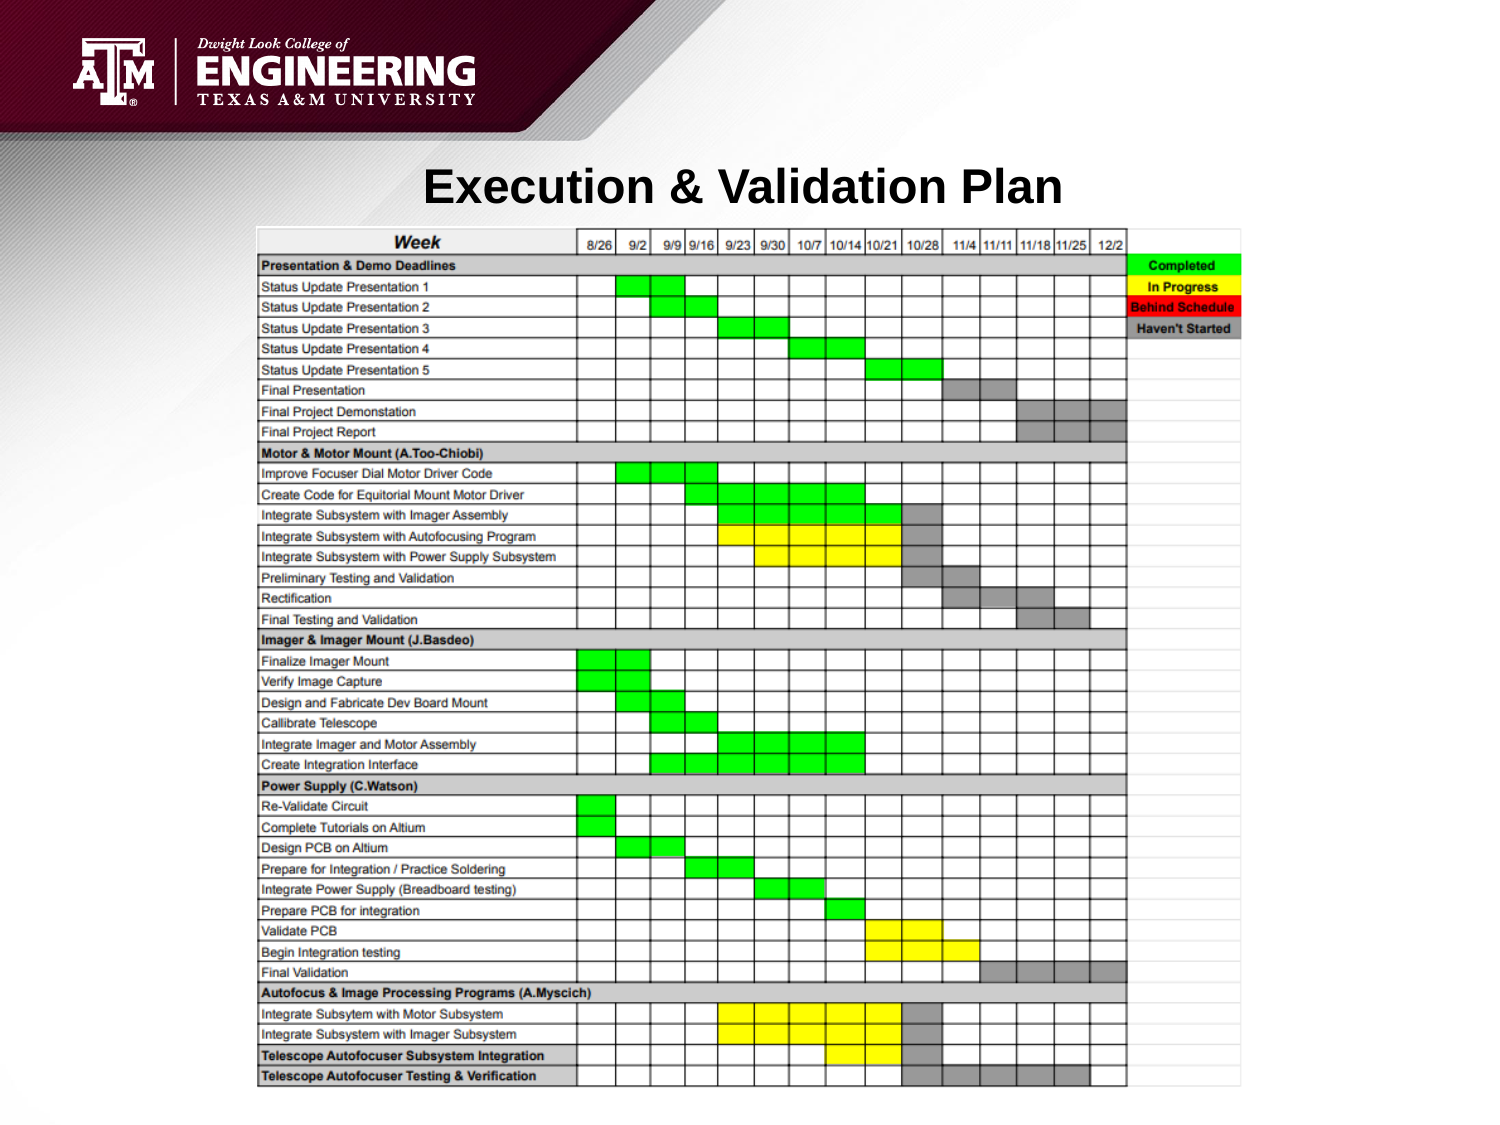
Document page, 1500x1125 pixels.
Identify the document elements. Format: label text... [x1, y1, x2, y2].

title Execution & Validation Plan [75, 147, 1425, 279]
picture [0, 0, 1500, 1125]
